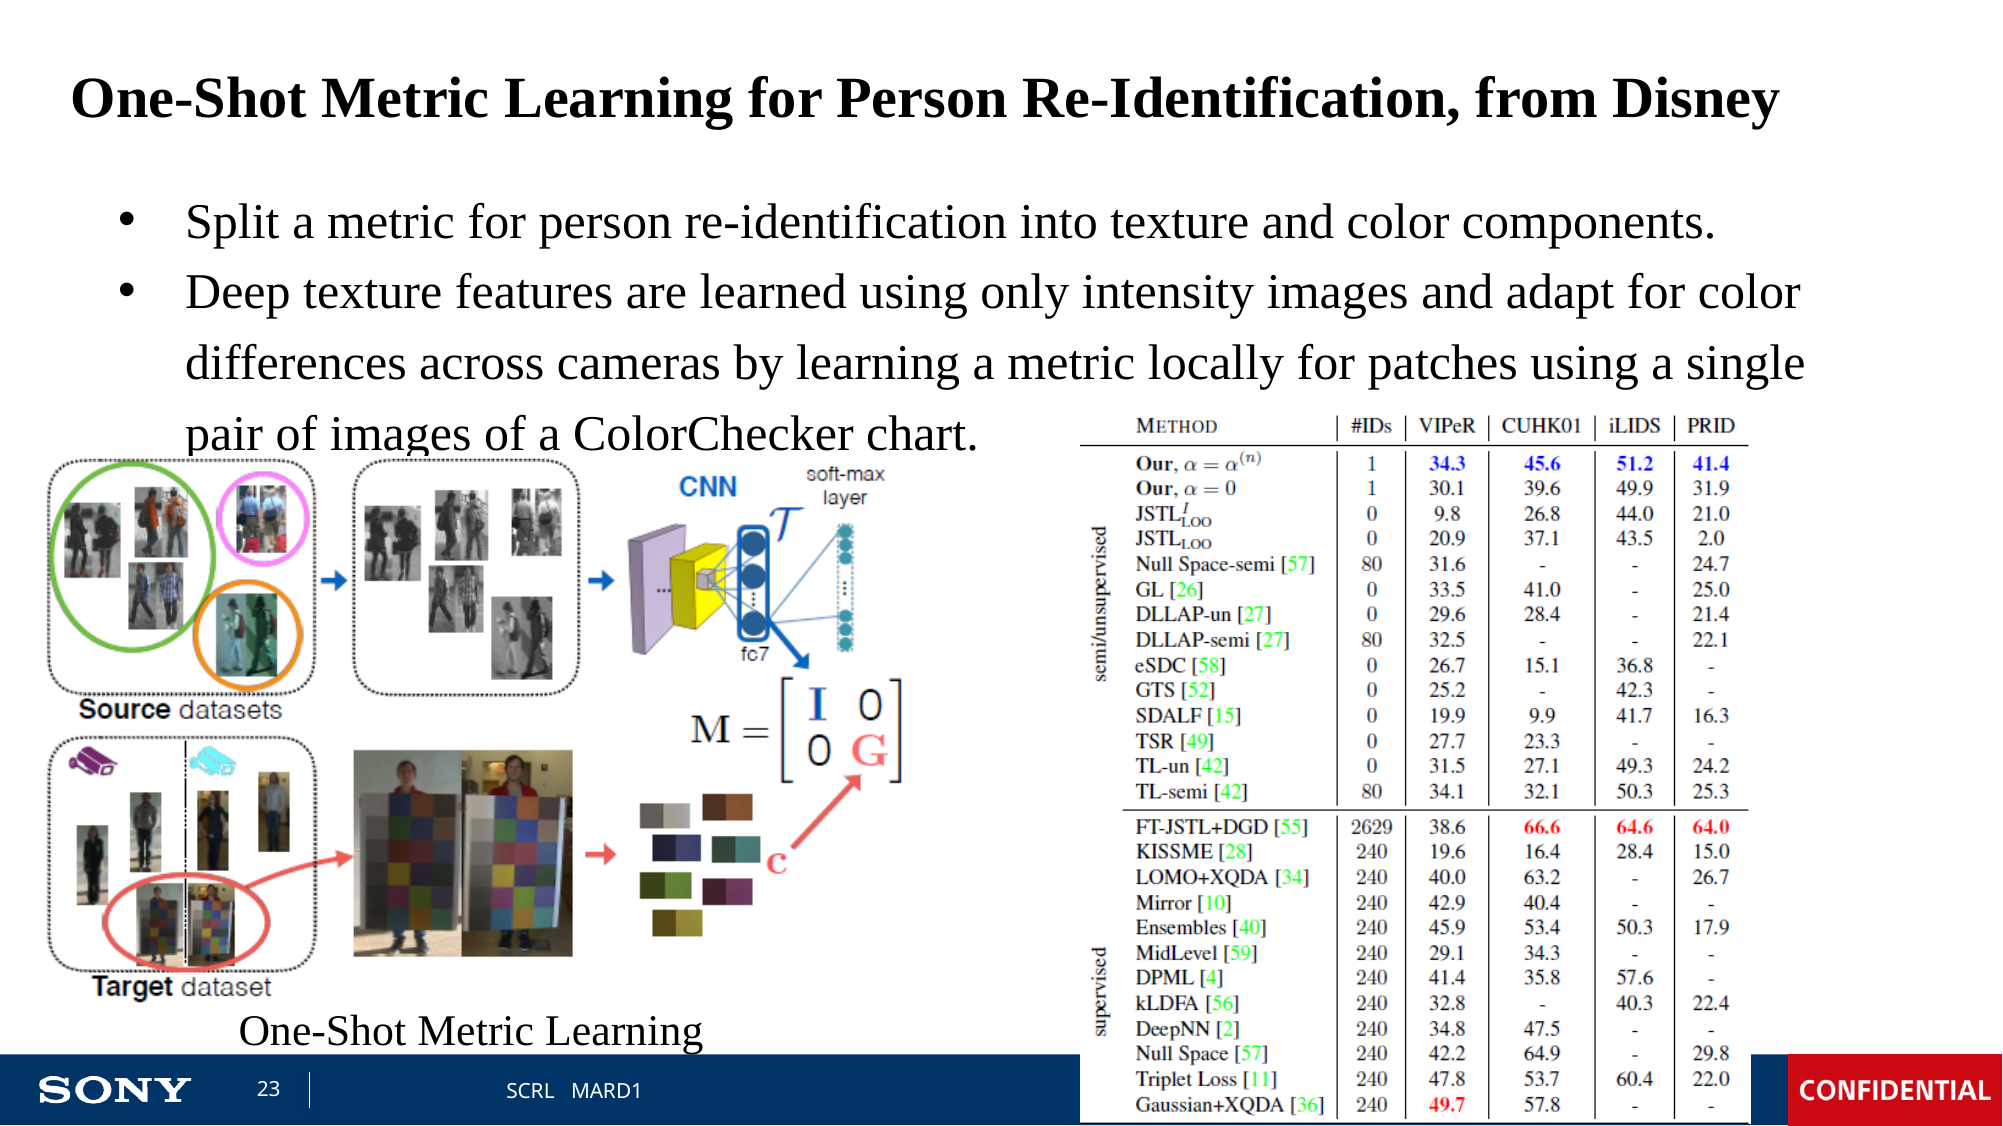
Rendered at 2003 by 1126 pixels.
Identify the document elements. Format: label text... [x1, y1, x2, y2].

text_box One-Shot Metric Learning [40, 1011, 903, 1062]
picture [1788, 1054, 2003, 1126]
picture [1080, 412, 1752, 1124]
footer SCRL MARD1 [491, 1070, 1075, 1106]
picture [38, 456, 903, 1004]
picture [29, 1069, 202, 1113]
list Split a metric for person re-identification into texture and color components. Deep texture features are learned using only intensity images and adapt for color differences across cameras by learning a metric locally for patches using a single pair of images of a ColorChecker chart. [118, 177, 1884, 1025]
title One-Shot Metric Learning for Person Re-Identification, from Disney [70, 59, 1931, 148]
